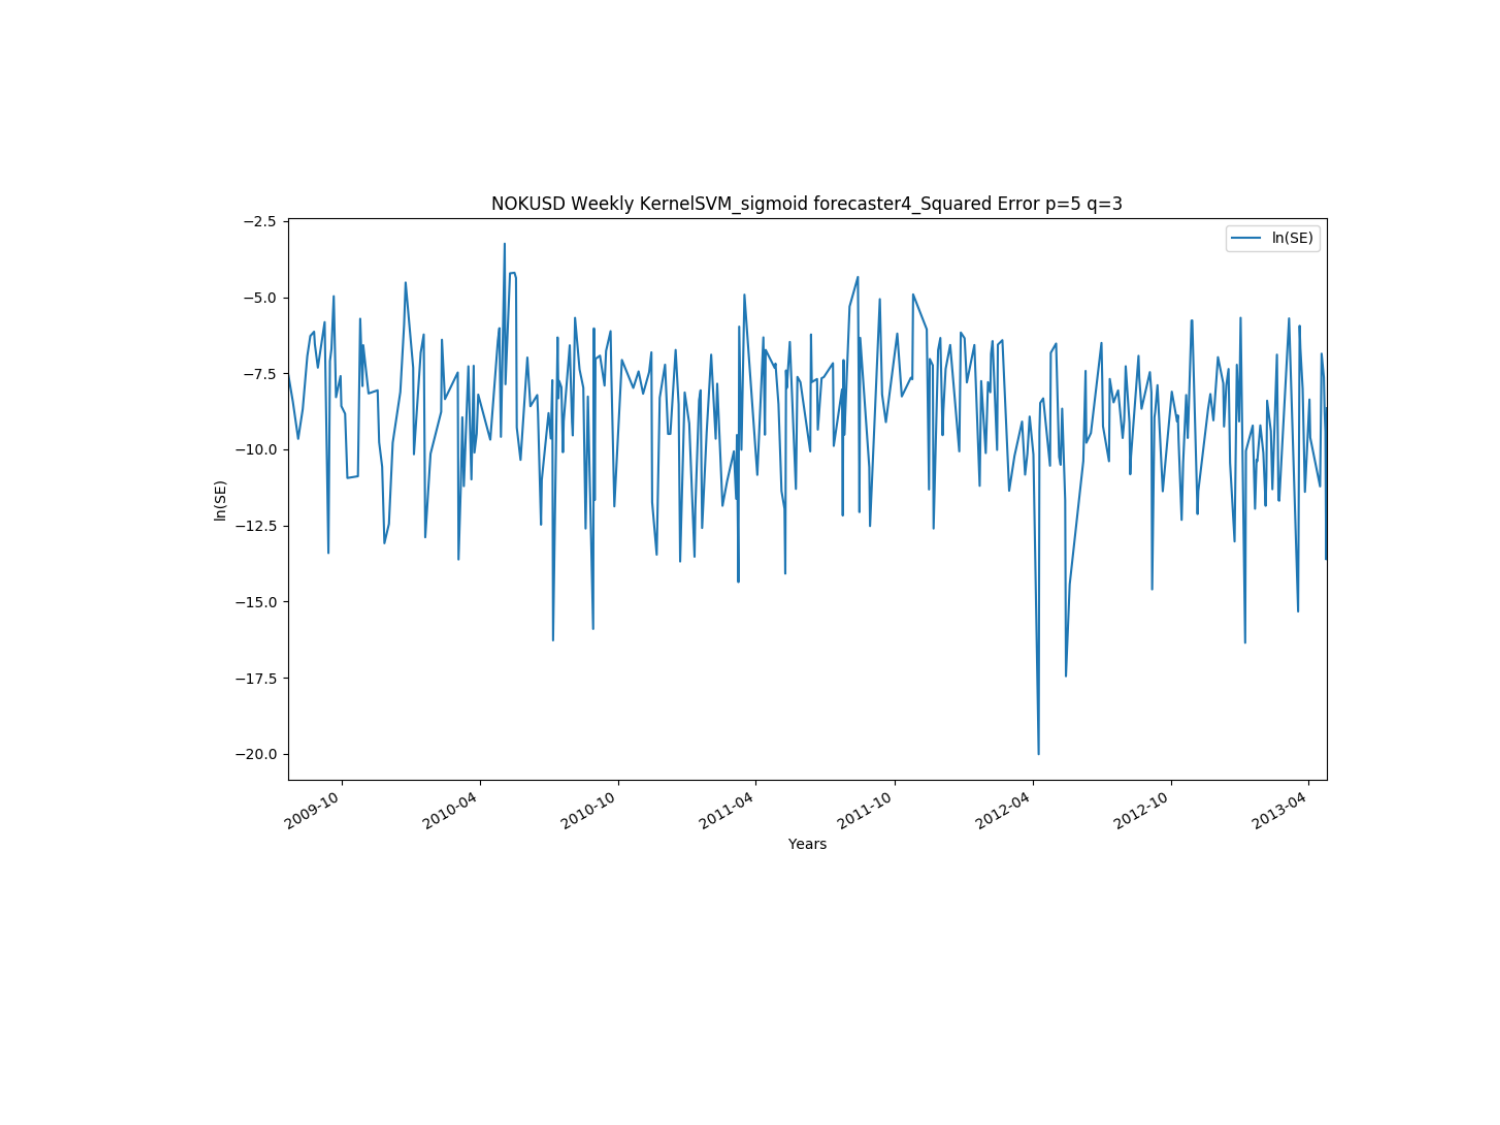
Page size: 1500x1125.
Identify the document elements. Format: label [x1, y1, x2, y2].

picture [119, 119, 1461, 946]
